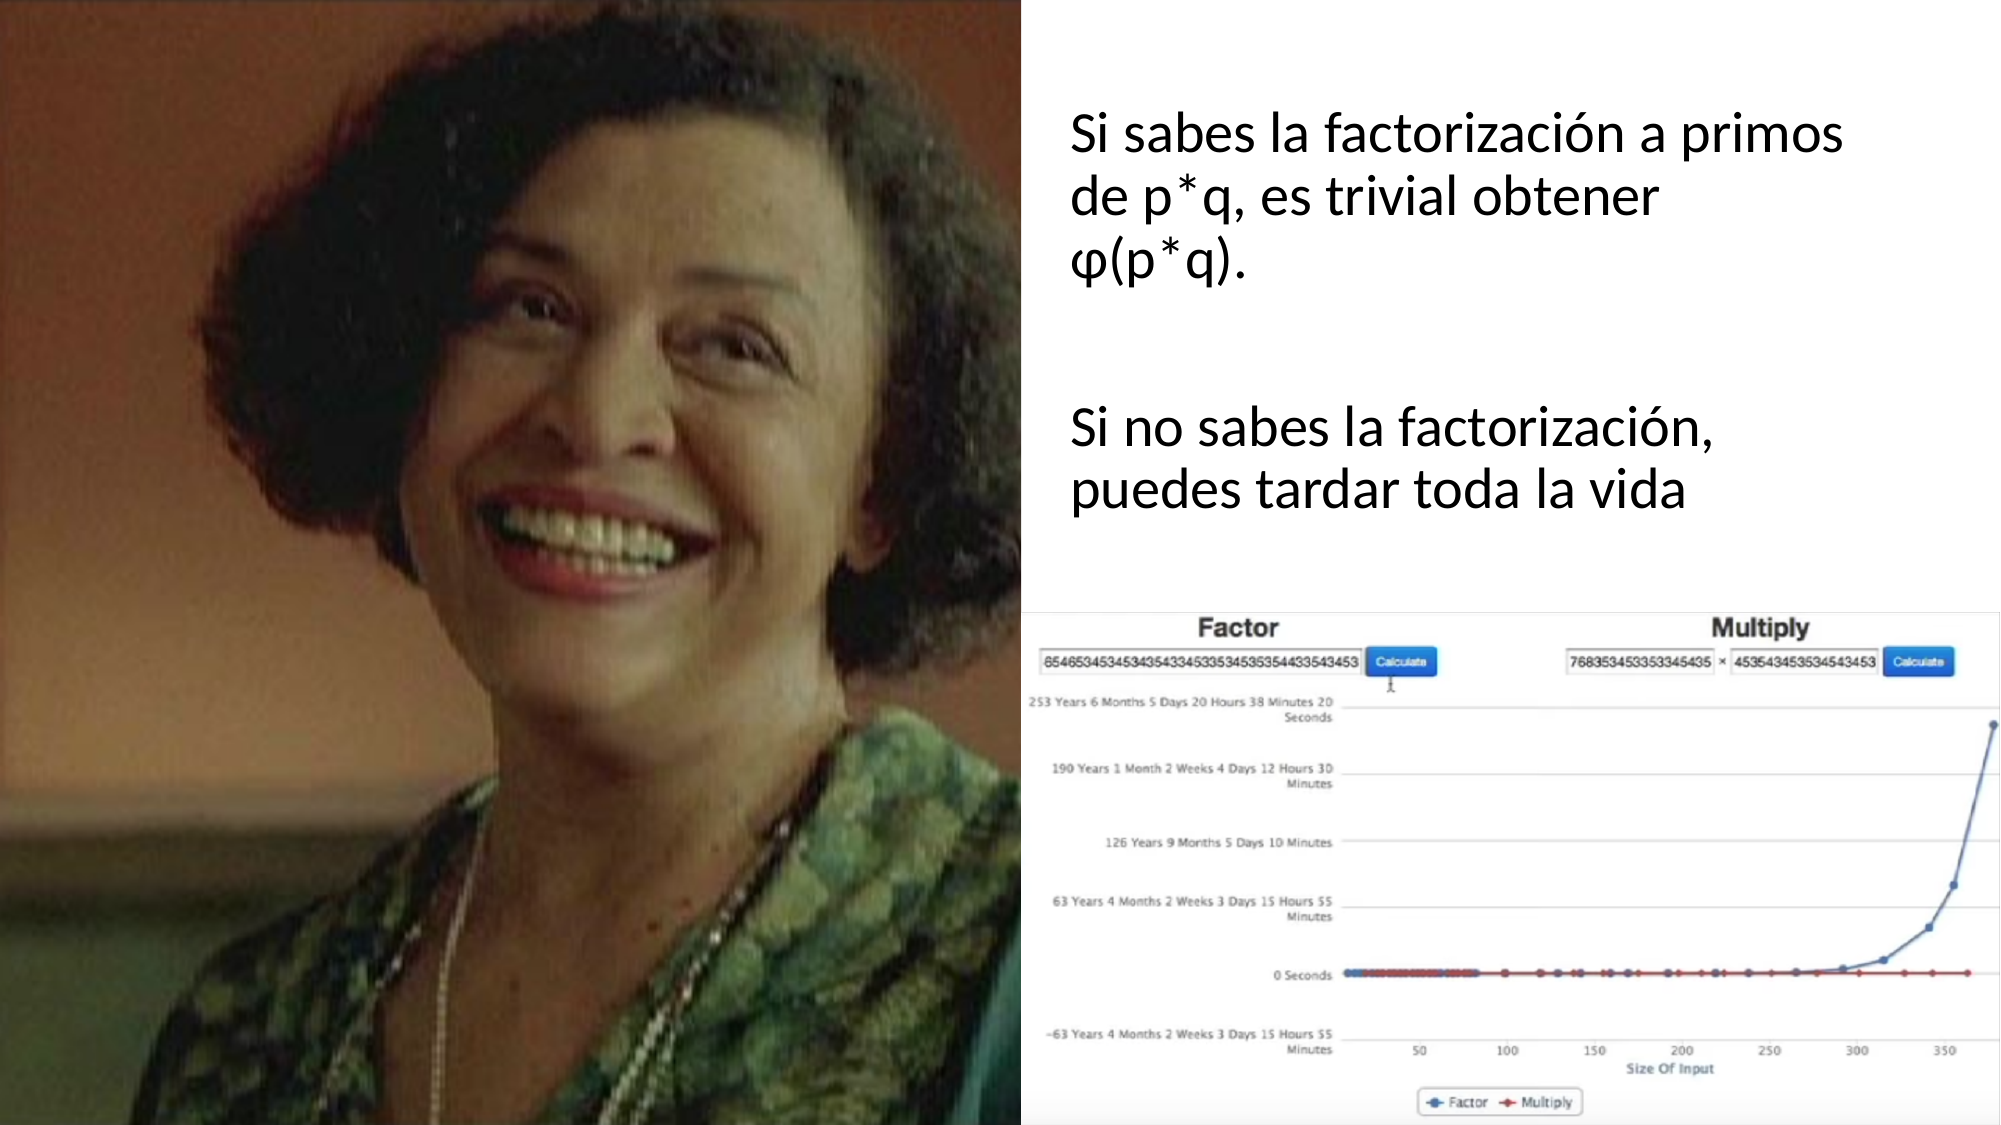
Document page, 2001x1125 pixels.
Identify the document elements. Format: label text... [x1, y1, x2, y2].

picture [0, 0, 2000, 1125]
list Si sabes la factorización a primos de p*q, es trivial obtener ɸ(p*q). Si no sabes la factorización, puedes tardar toda la vida [1055, 94, 1863, 612]
